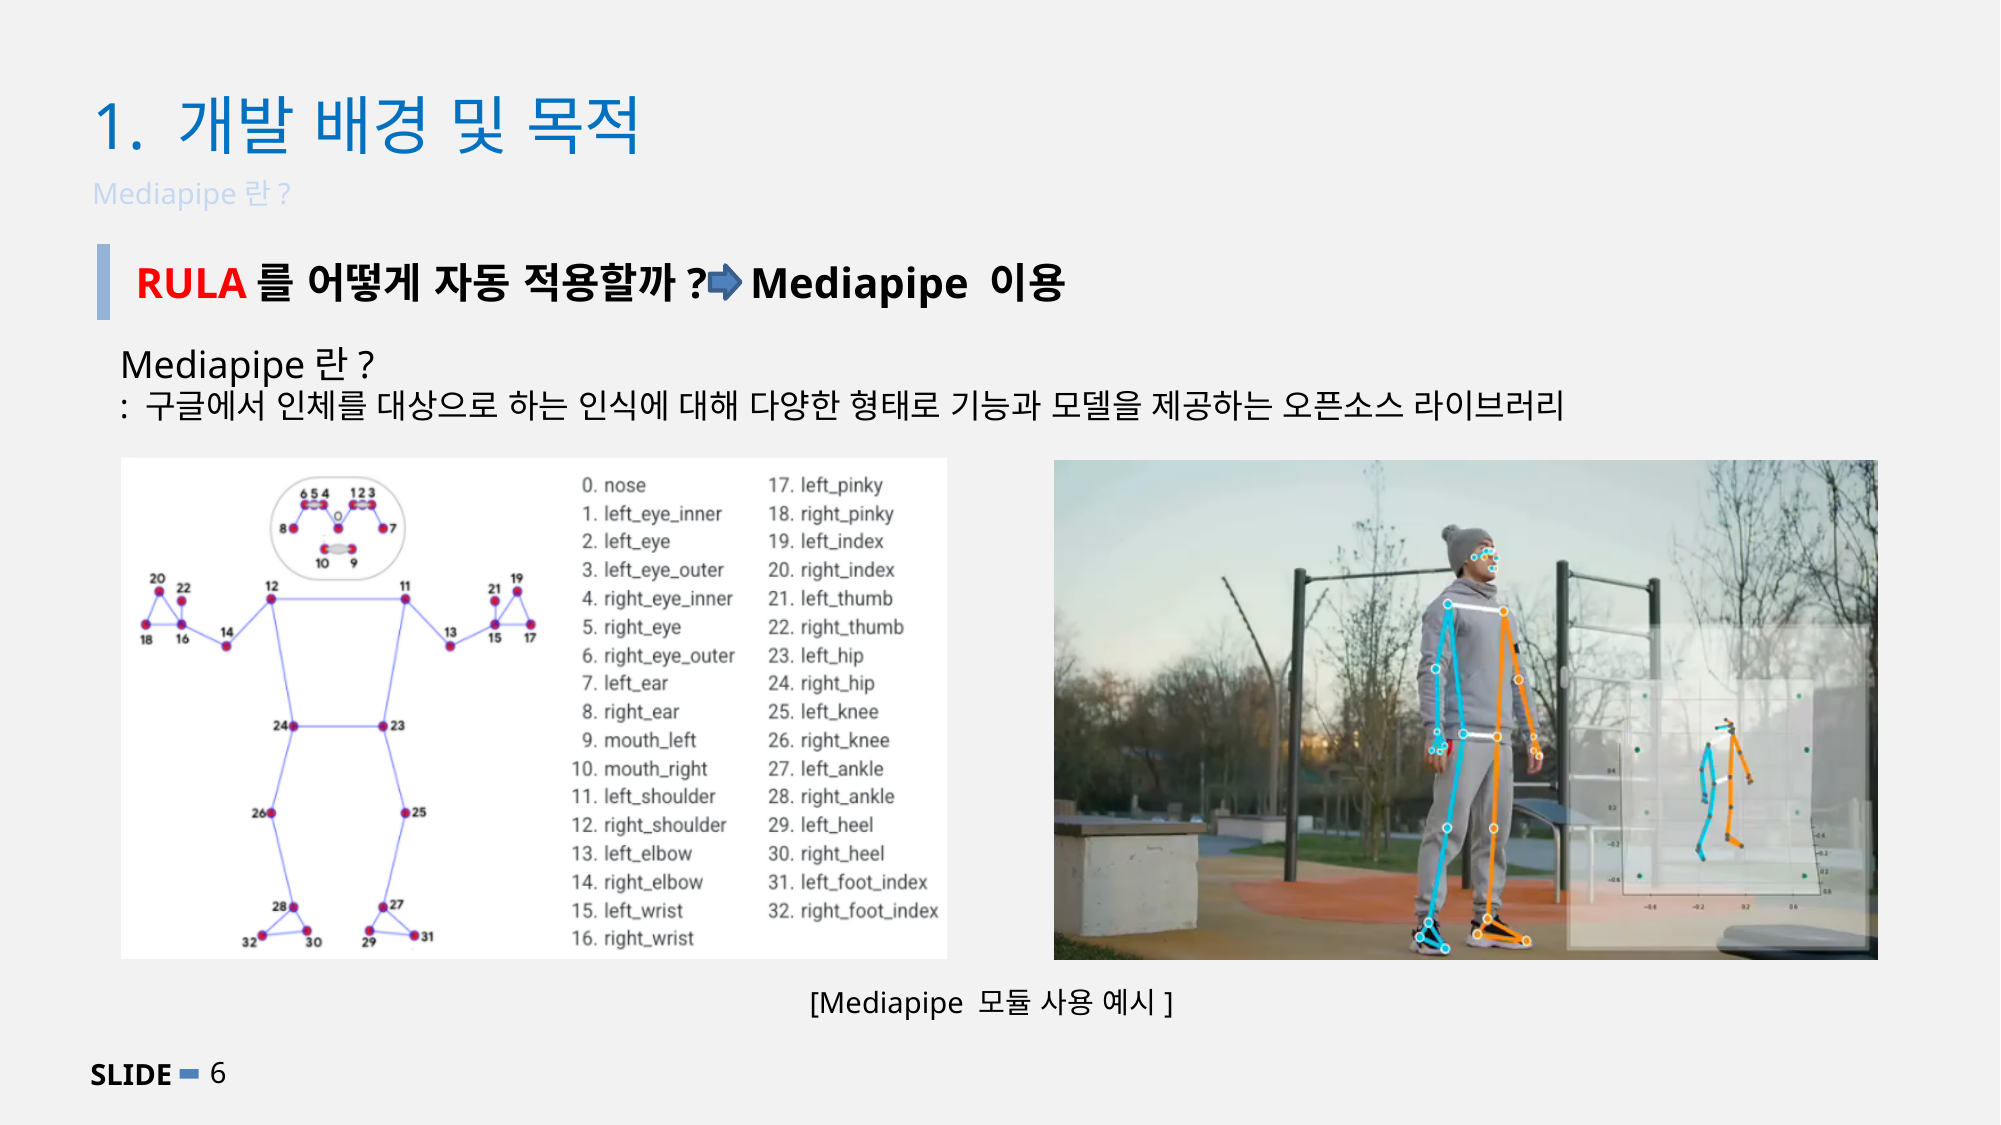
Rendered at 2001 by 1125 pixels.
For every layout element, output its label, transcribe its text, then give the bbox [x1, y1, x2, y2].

text_box [Mediapipe 모듈 사용 예시] [794, 976, 1189, 1027]
text_box [707, 263, 743, 301]
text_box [1053, 459, 1879, 961]
title 1. 개발 배경 및 목적 [77, 78, 1941, 168]
list Mediapipe란? [77, 168, 1941, 240]
text_box RULA를 어떻게 자동 적용할까? Mediapipe 이용 [120, 249, 1103, 315]
text_box Mediapipe란? : 구글에서 인체를 대상으로 하는 인식에 대해 다양한 형태로 기능과 모델을 제공하는 오픈소스 라이브러리 [105, 333, 1597, 433]
picture [121, 457, 947, 959]
